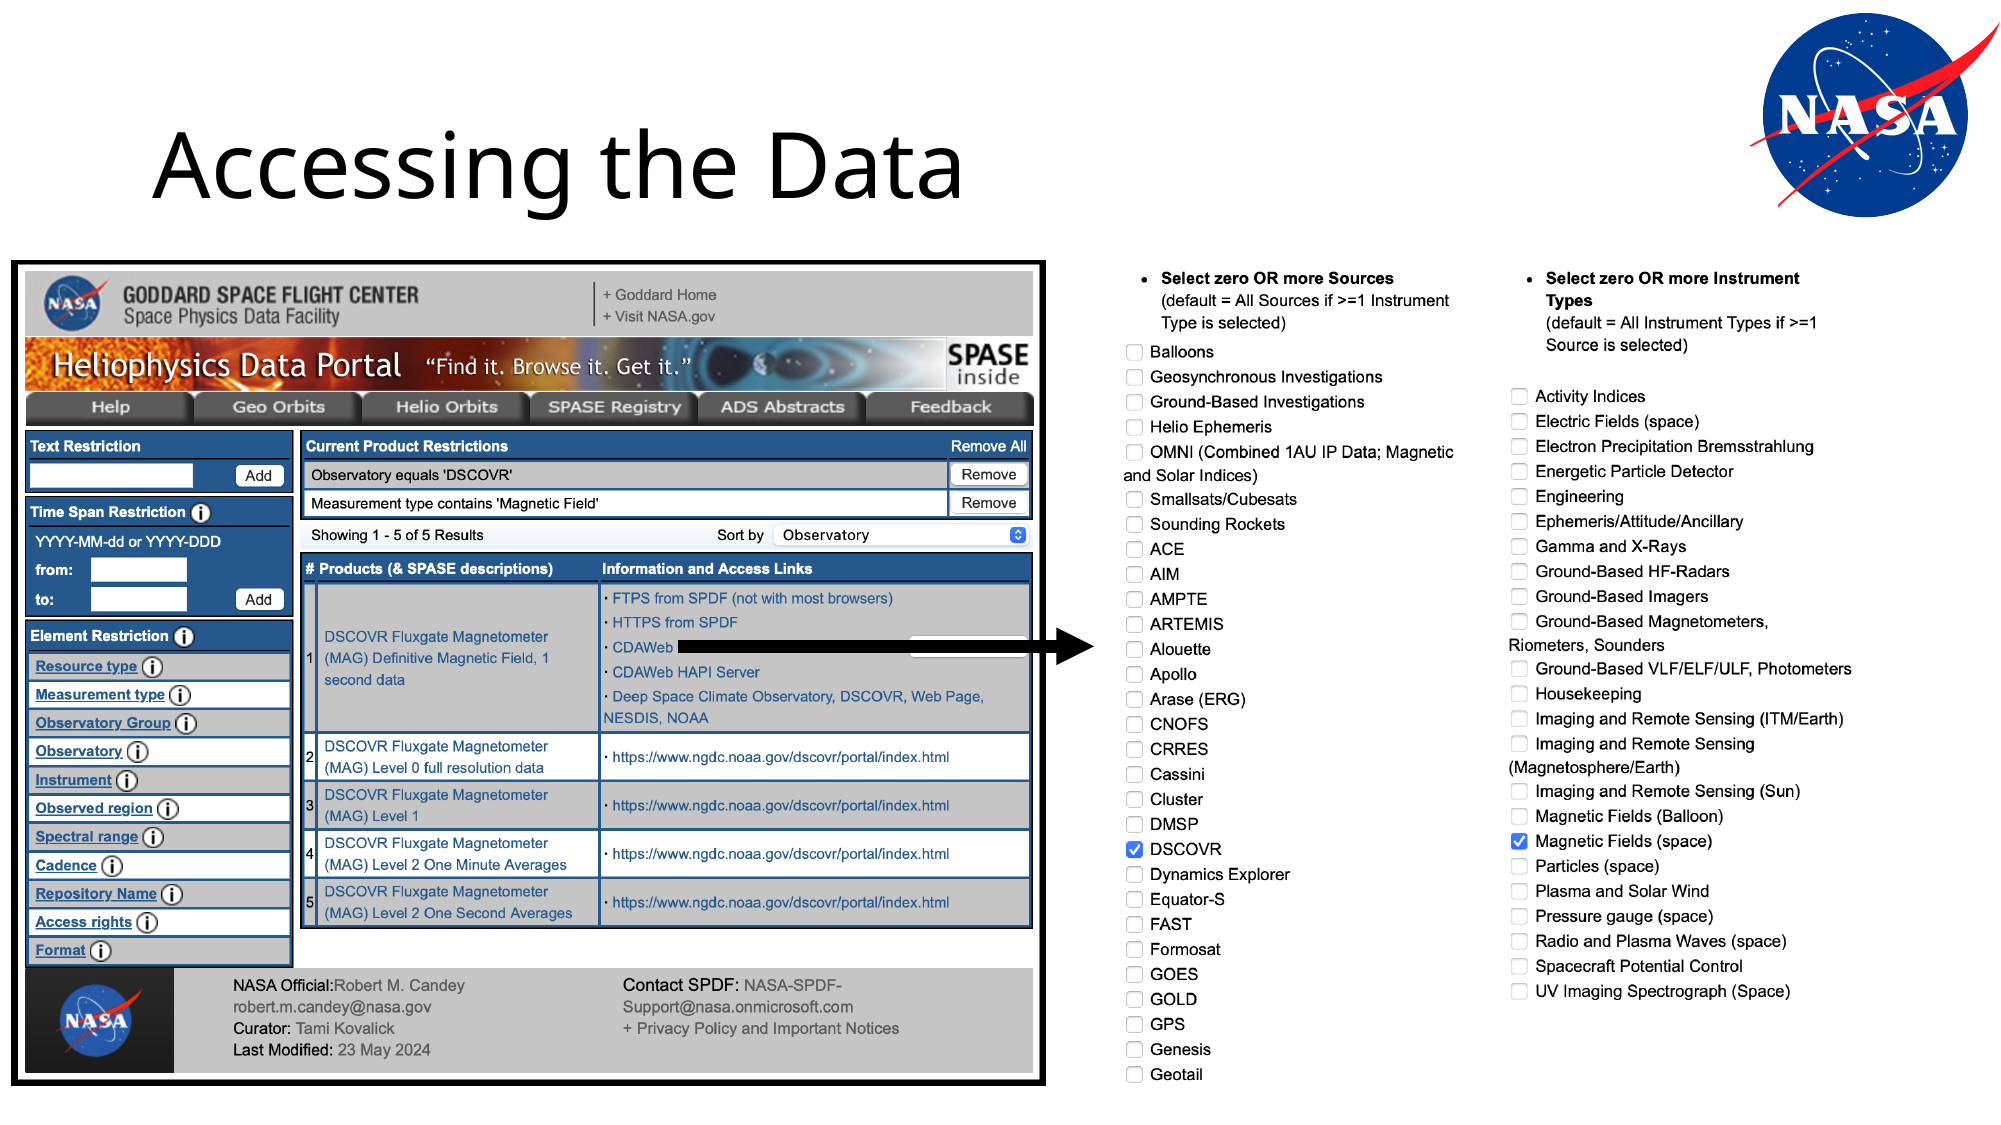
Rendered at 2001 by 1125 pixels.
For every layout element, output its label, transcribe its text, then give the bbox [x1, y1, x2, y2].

title Accessing the Data [137, 59, 1863, 278]
picture [1749, 11, 2000, 220]
picture [10, 260, 1046, 1086]
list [1093, 260, 1863, 1084]
